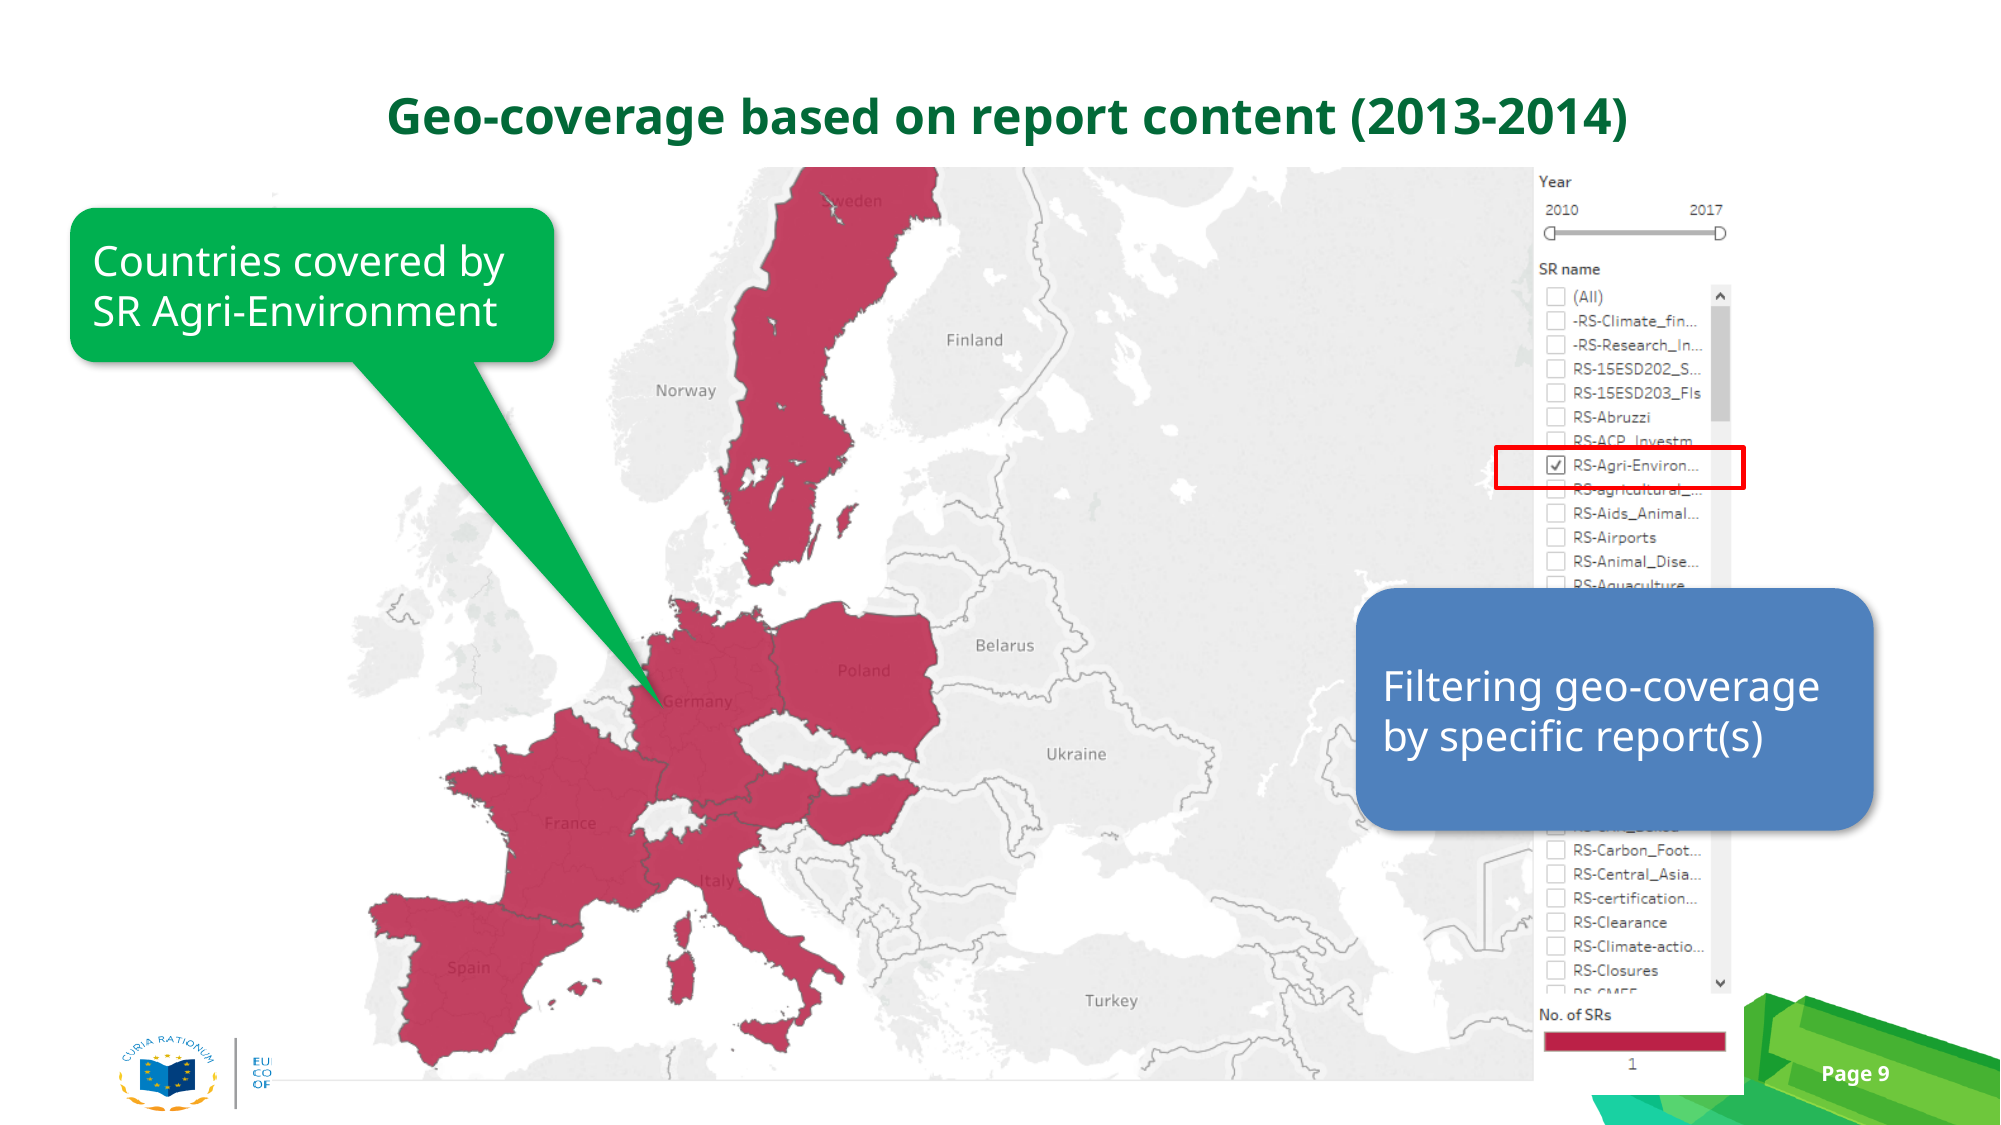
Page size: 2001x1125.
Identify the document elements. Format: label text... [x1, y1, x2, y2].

text_box Geo-coverage based on report content (2013-2014) [125, 74, 1890, 146]
picture [109, 167, 2000, 1125]
text_box Countries covered by SR Agri-Environment [69, 206, 266, 363]
text_box Filtering geo-coverage by specific report(s) [1746, 588, 1874, 831]
text_box [109, 69, 1874, 141]
slide_number Page 9 [1746, 1053, 1890, 1095]
